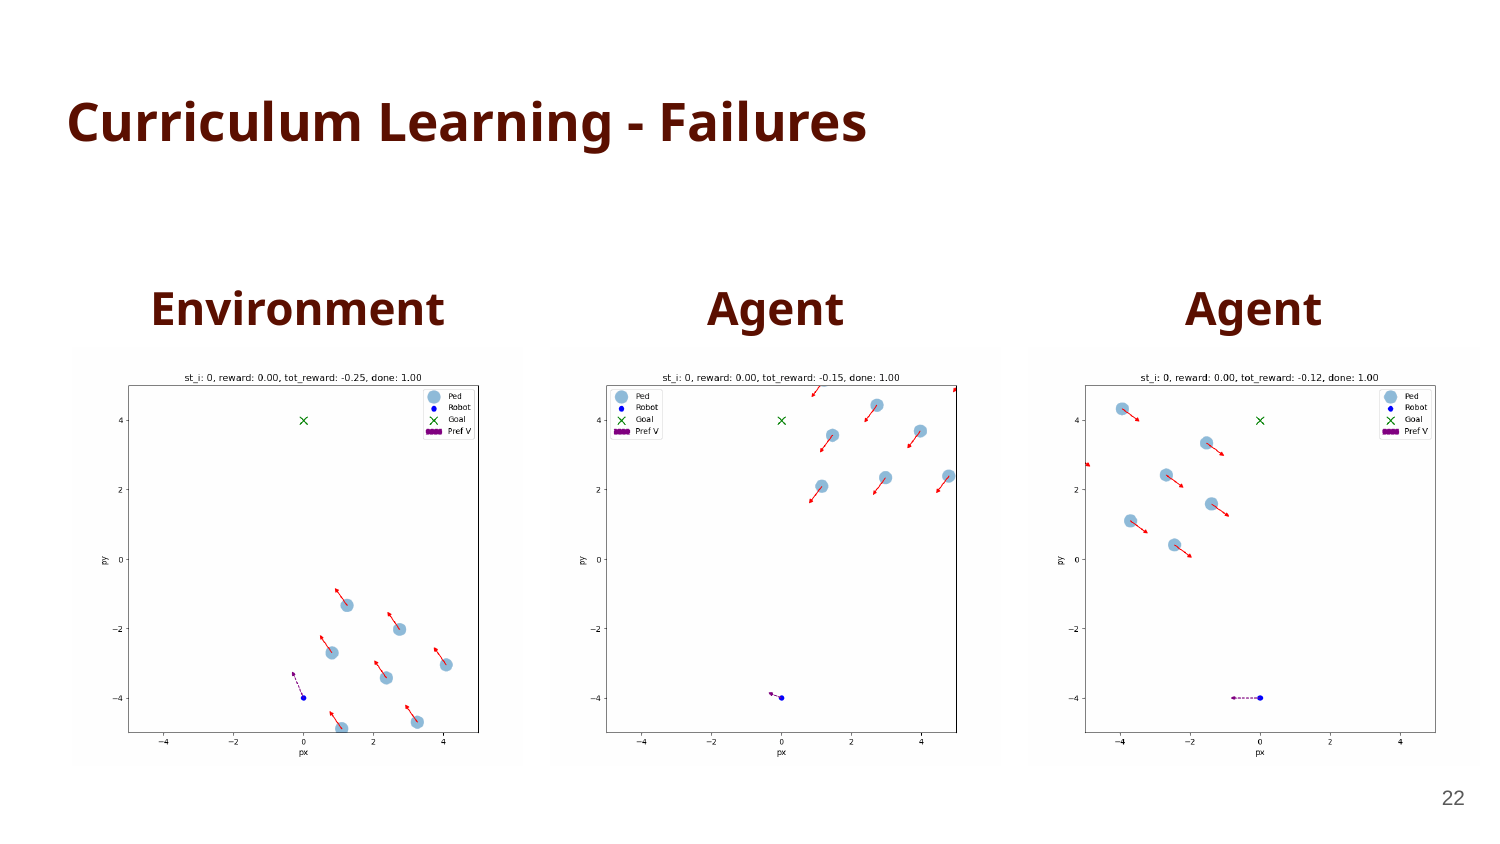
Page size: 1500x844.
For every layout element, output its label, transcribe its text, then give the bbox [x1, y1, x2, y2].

picture [1028, 347, 1480, 767]
text_box Agent [944, 264, 1500, 350]
slide_number 22 [1389, 773, 1480, 830]
picture [550, 347, 1002, 767]
text_box Environment [0, 264, 466, 350]
title Curriculum Learning - Failures [51, 72, 1449, 167]
picture [72, 347, 524, 767]
text_box Agent [466, 264, 944, 350]
